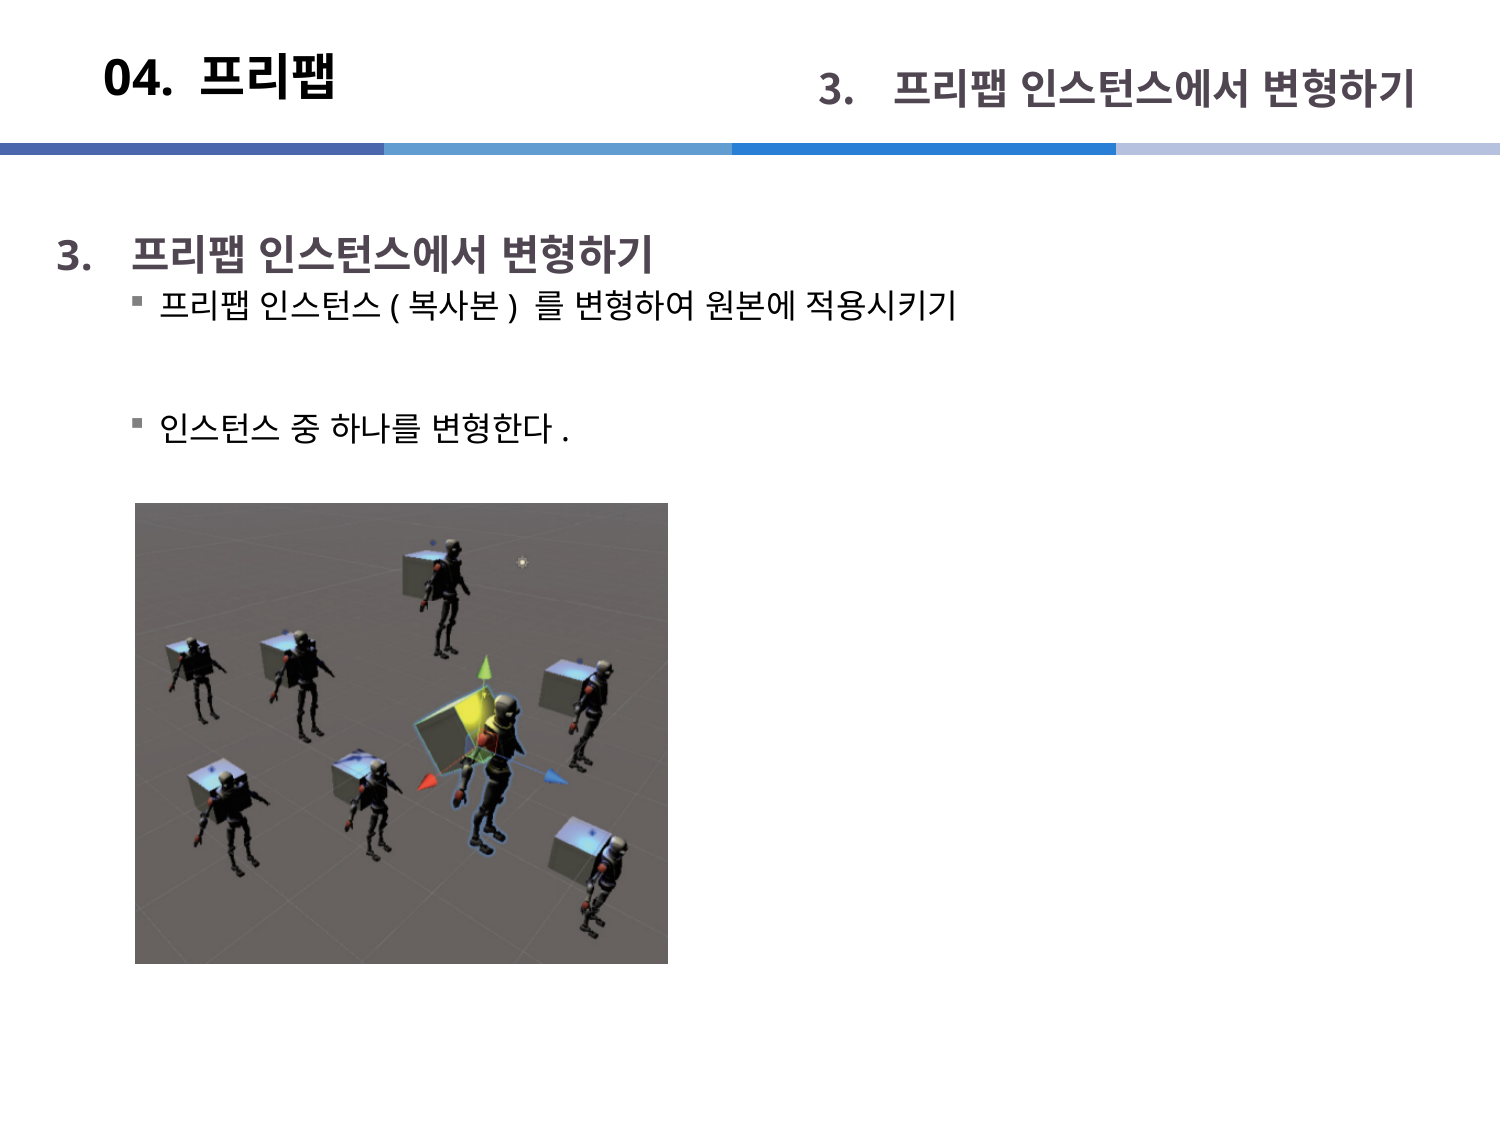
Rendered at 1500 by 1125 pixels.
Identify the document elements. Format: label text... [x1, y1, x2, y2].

text_box 프리팹 인스턴스에서 변형하기 [803, 30, 1500, 121]
picture [135, 503, 668, 964]
list 프리팹 인스턴스에서 변형하기 프리팹 인스턴스(복사본) 를 변형하여 원본에 적용시키기 인스턴스 중 하나를 변형한다. [41, 196, 1461, 481]
title 04. 프리팹 [88, 30, 803, 121]
